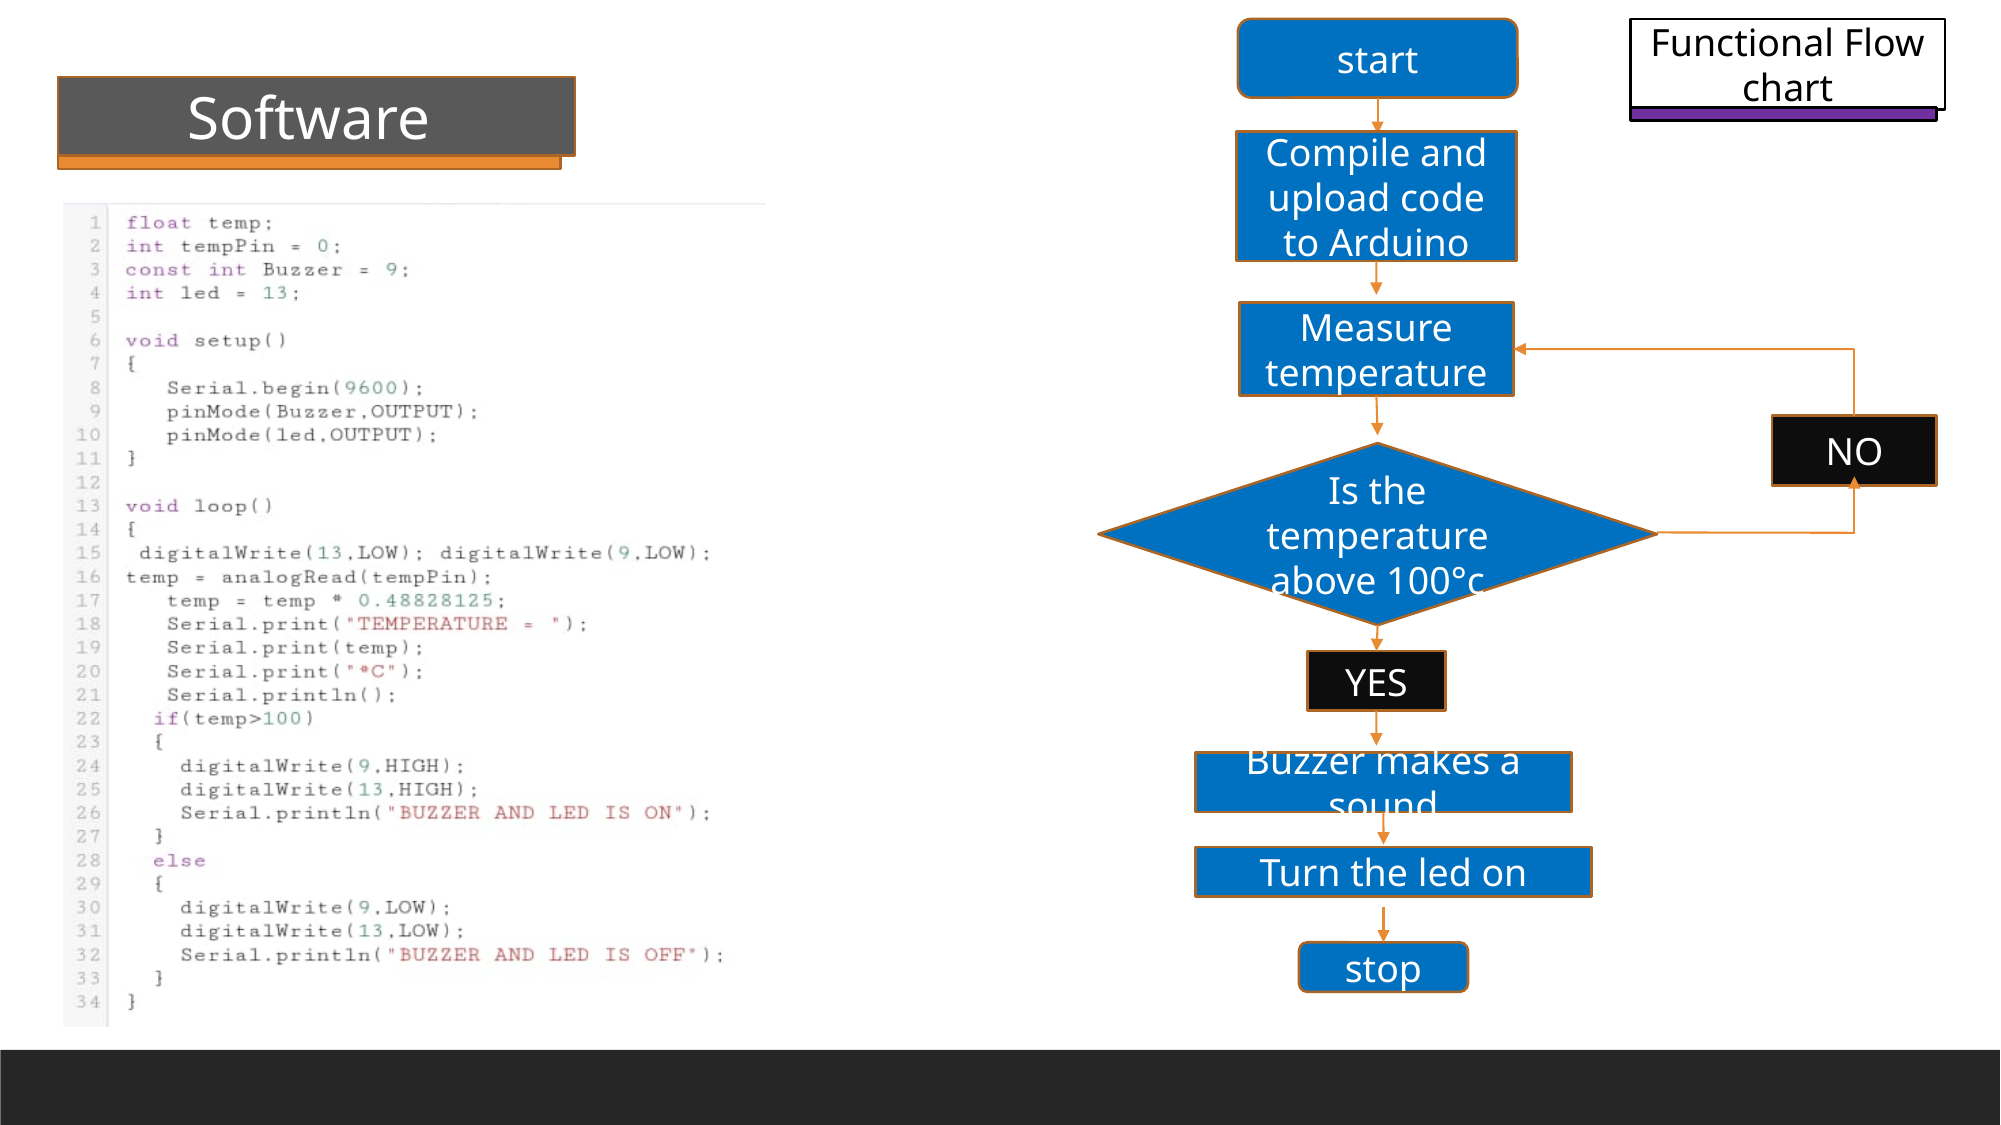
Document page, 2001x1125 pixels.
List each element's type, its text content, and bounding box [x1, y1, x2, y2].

text_box [57, 154, 562, 170]
text_box YES [1306, 650, 1447, 712]
text_box start [1236, 17, 1519, 99]
picture [62, 203, 767, 1028]
text_box stop [1297, 940, 1470, 994]
text_box Software [57, 76, 576, 157]
text_box Buzzer makes a sound [1194, 751, 1573, 813]
text_box Measure temperature [1238, 301, 1515, 397]
text_box NO [1771, 414, 1938, 487]
text_box Functional Flow chart [1629, 18, 1946, 111]
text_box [1375, 395, 1379, 436]
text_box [1375, 624, 1379, 652]
text_box Turn the led on [1194, 846, 1593, 898]
text_box [1629, 106, 1938, 122]
text_box Is the temperature above 100°c [1096, 441, 1656, 626]
text_box Compile and upload code to Arduino [1235, 130, 1518, 262]
